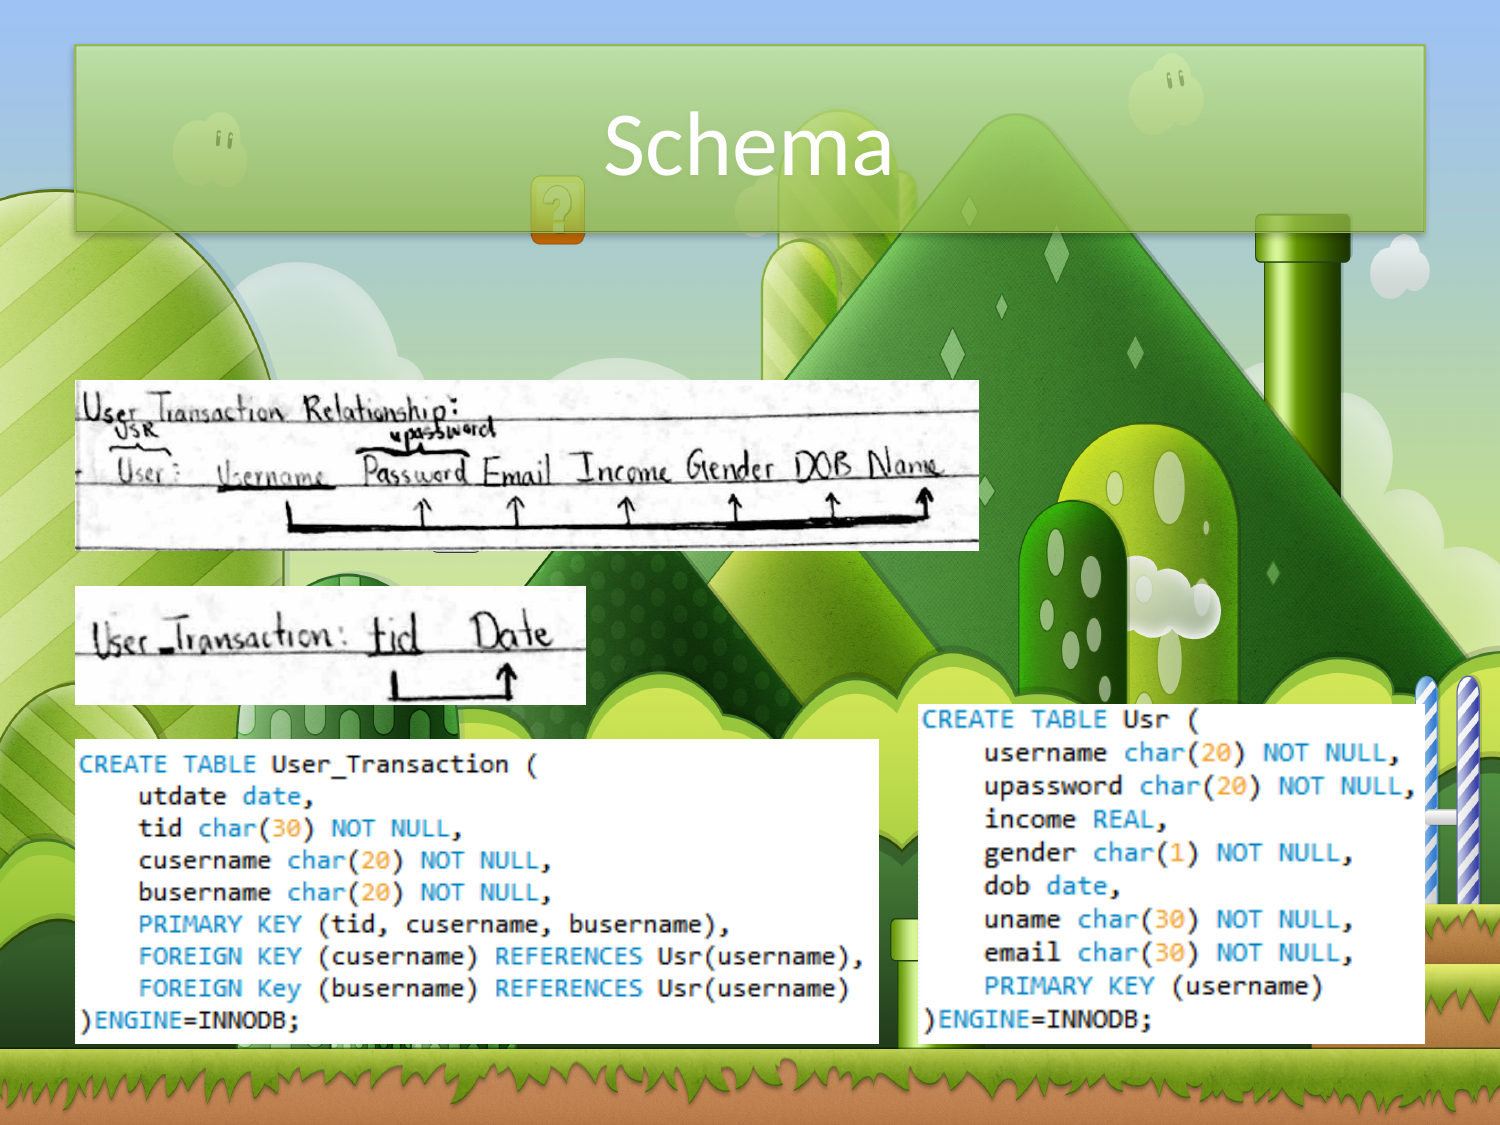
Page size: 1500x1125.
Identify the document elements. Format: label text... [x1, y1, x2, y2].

title Schema [74, 44, 1426, 233]
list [74, 380, 979, 551]
picture [0, 0, 1500, 1125]
